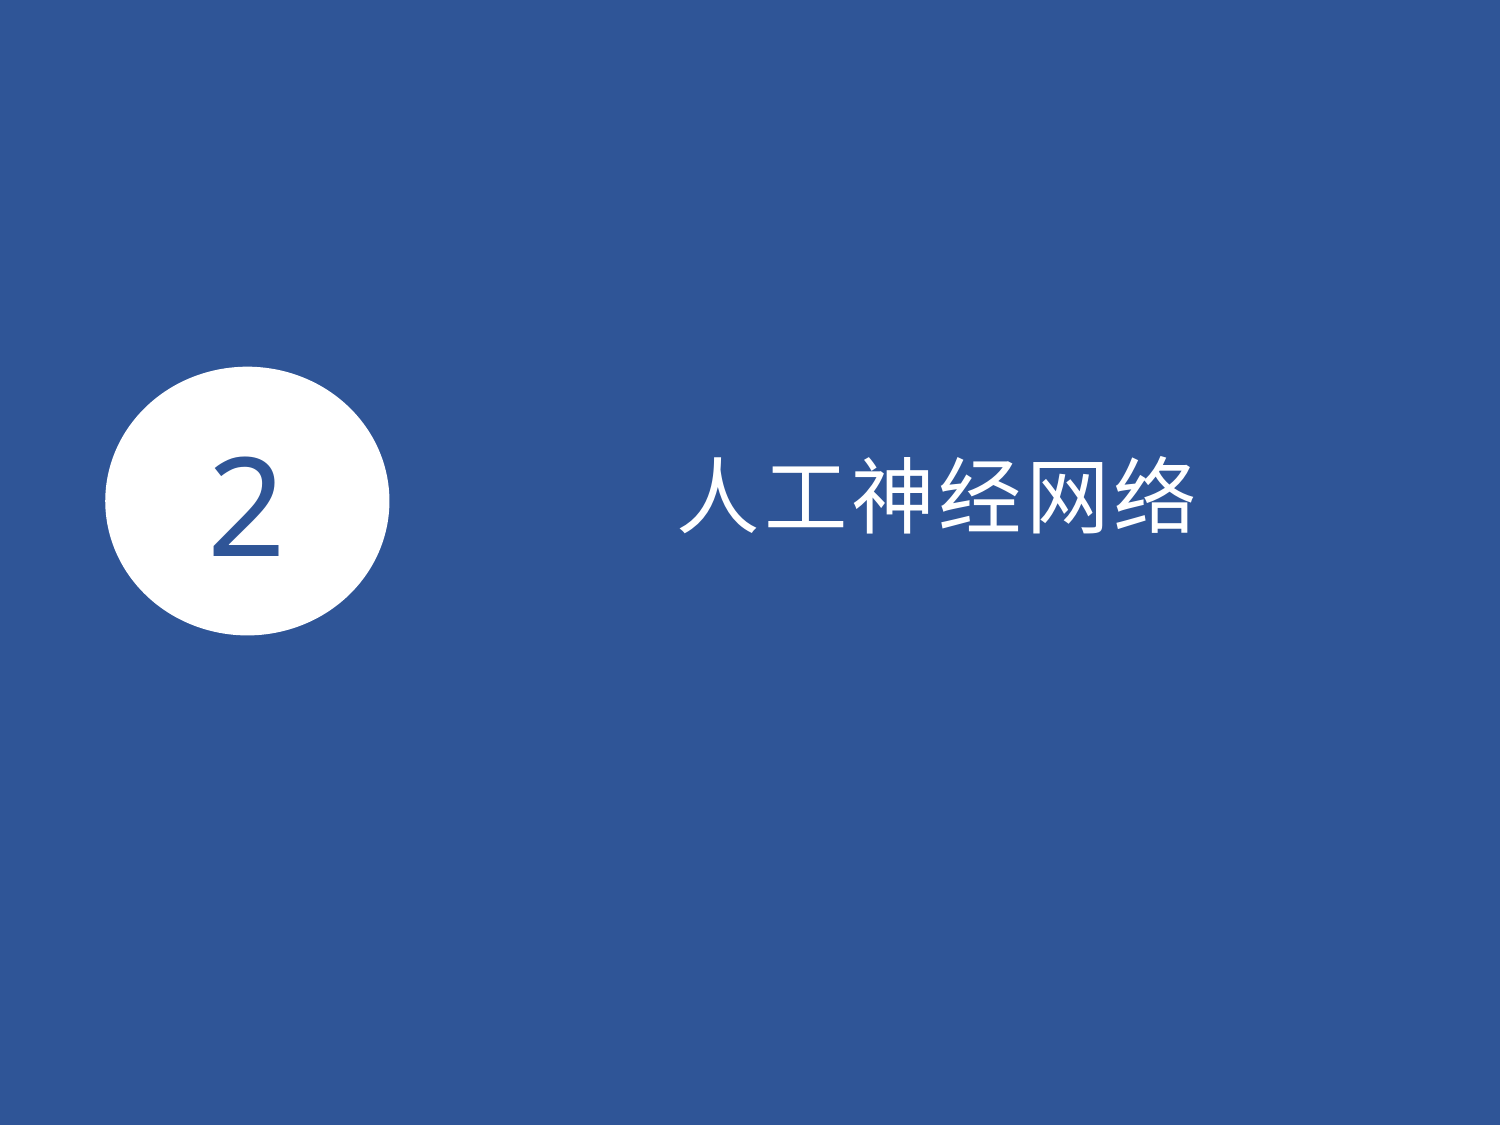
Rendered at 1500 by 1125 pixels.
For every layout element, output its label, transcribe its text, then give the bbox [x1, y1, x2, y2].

list 人工神经网络 [422, 431, 1451, 571]
list 2 [103, 365, 392, 637]
